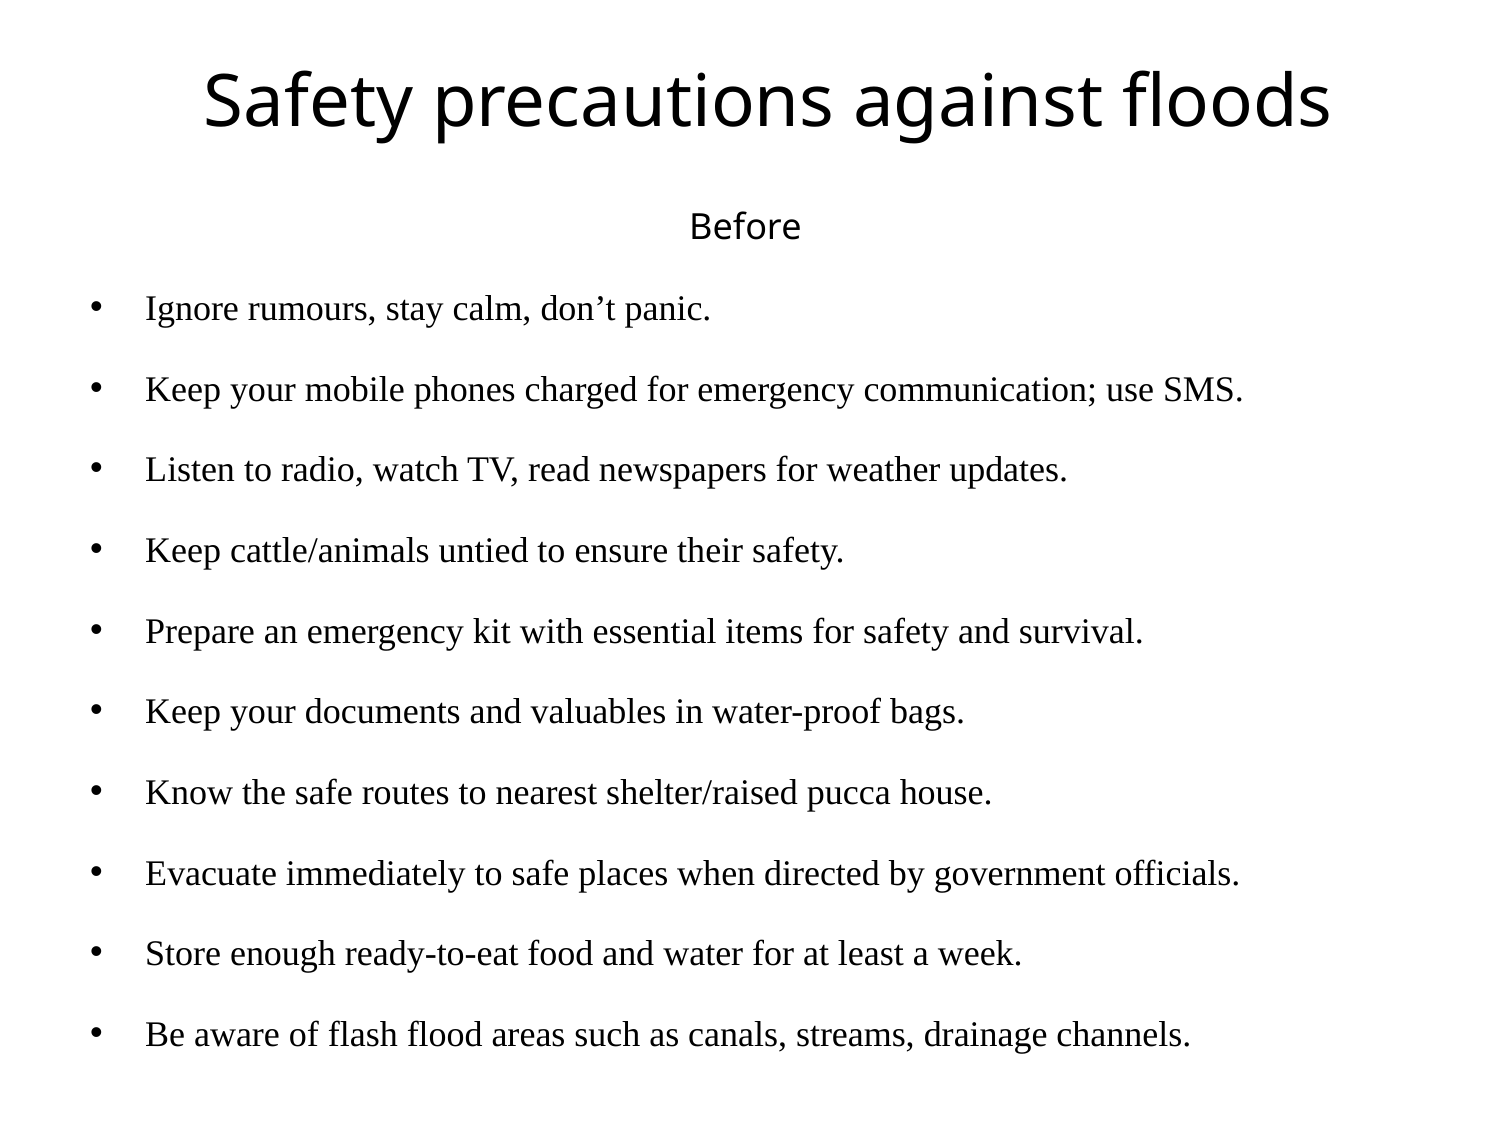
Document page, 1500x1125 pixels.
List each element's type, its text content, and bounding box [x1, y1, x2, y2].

title Safety precautions against floods [112, 45, 1425, 149]
list Before Ignore rumours, stay calm, don’t panic. Keep your mobile phones charged for emergency communication; use SMS. Listen to radio, watch TV, read newspapers for weather updates. Keep cattle/animals untied to ensure their safety. Prepare an emergency kit with essential items for safety and survival. Keep your documents and valuables in water-proof bags. Know the safe routes to nearest shelter/raised pucca house. Evacuate immediately to safe places when directed by government officials. Store enough ready-to-eat food and water for at least a week. Be aware of flash flood areas such as canals, streams, drainage channels. [75, 196, 1425, 1071]
